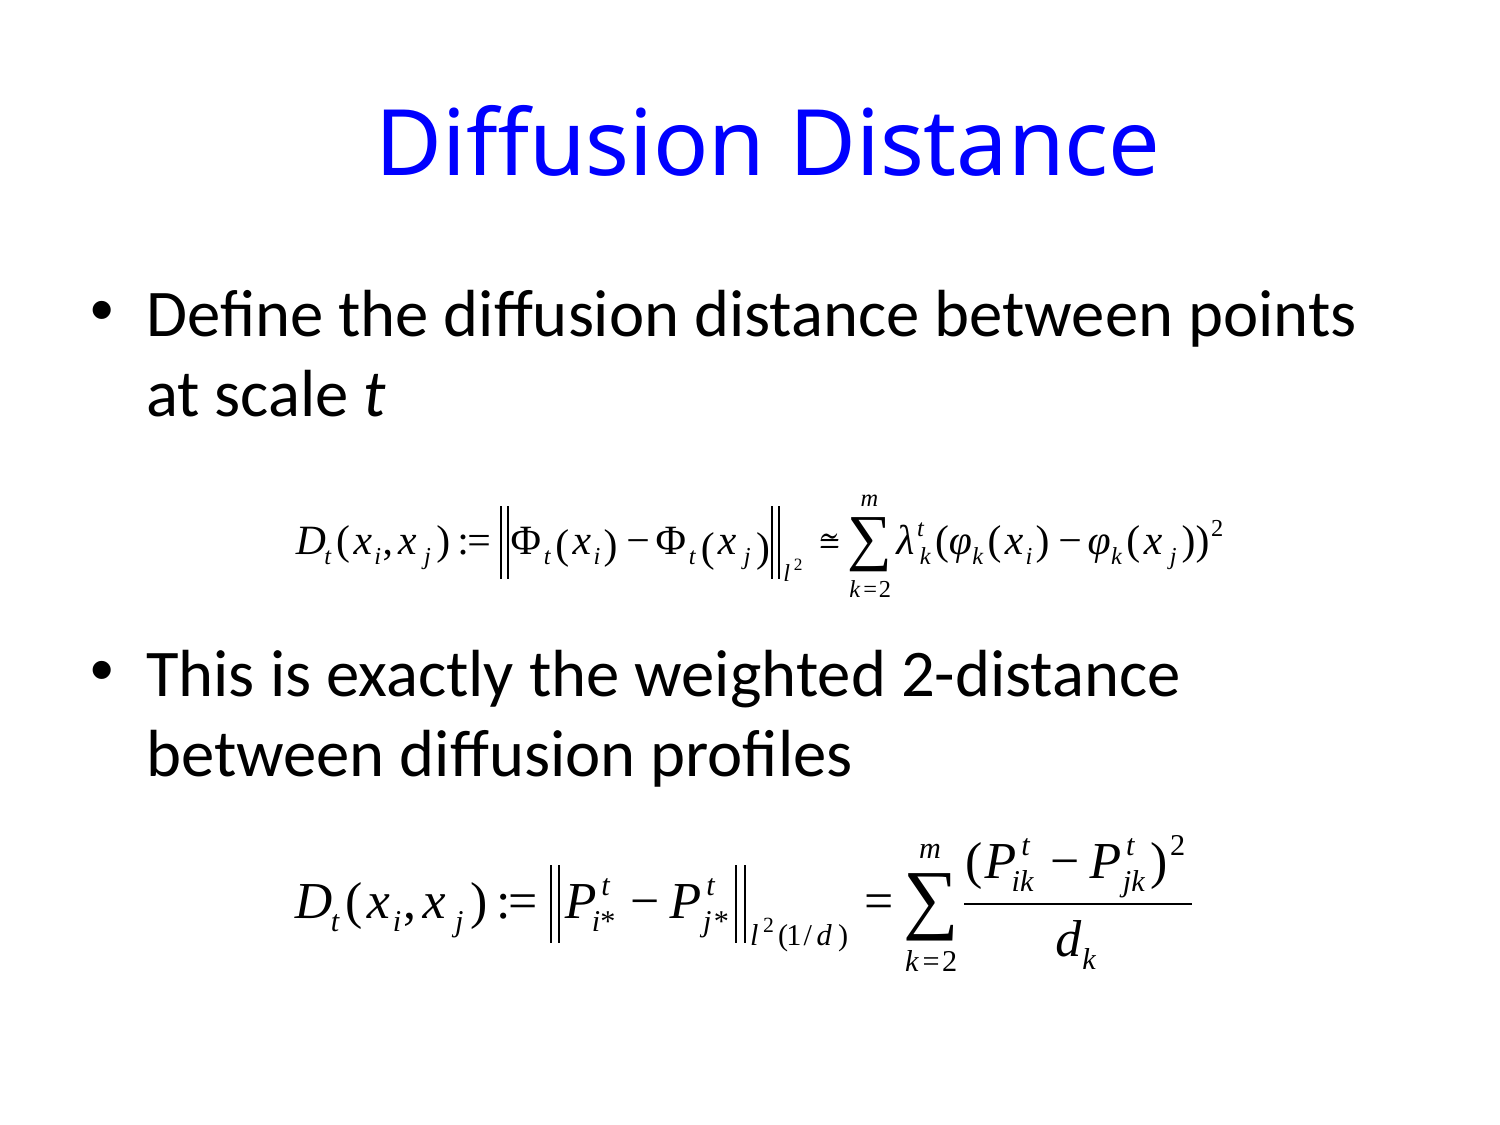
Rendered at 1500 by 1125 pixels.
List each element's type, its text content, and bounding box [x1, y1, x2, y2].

title Diffusion Distance [37, 45, 1500, 233]
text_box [286, 827, 1199, 980]
list Define the diffusion distance between points at scale t This is exactly the weighted 2-distance between diffusion profiles [75, 261, 1425, 857]
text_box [288, 481, 1227, 604]
